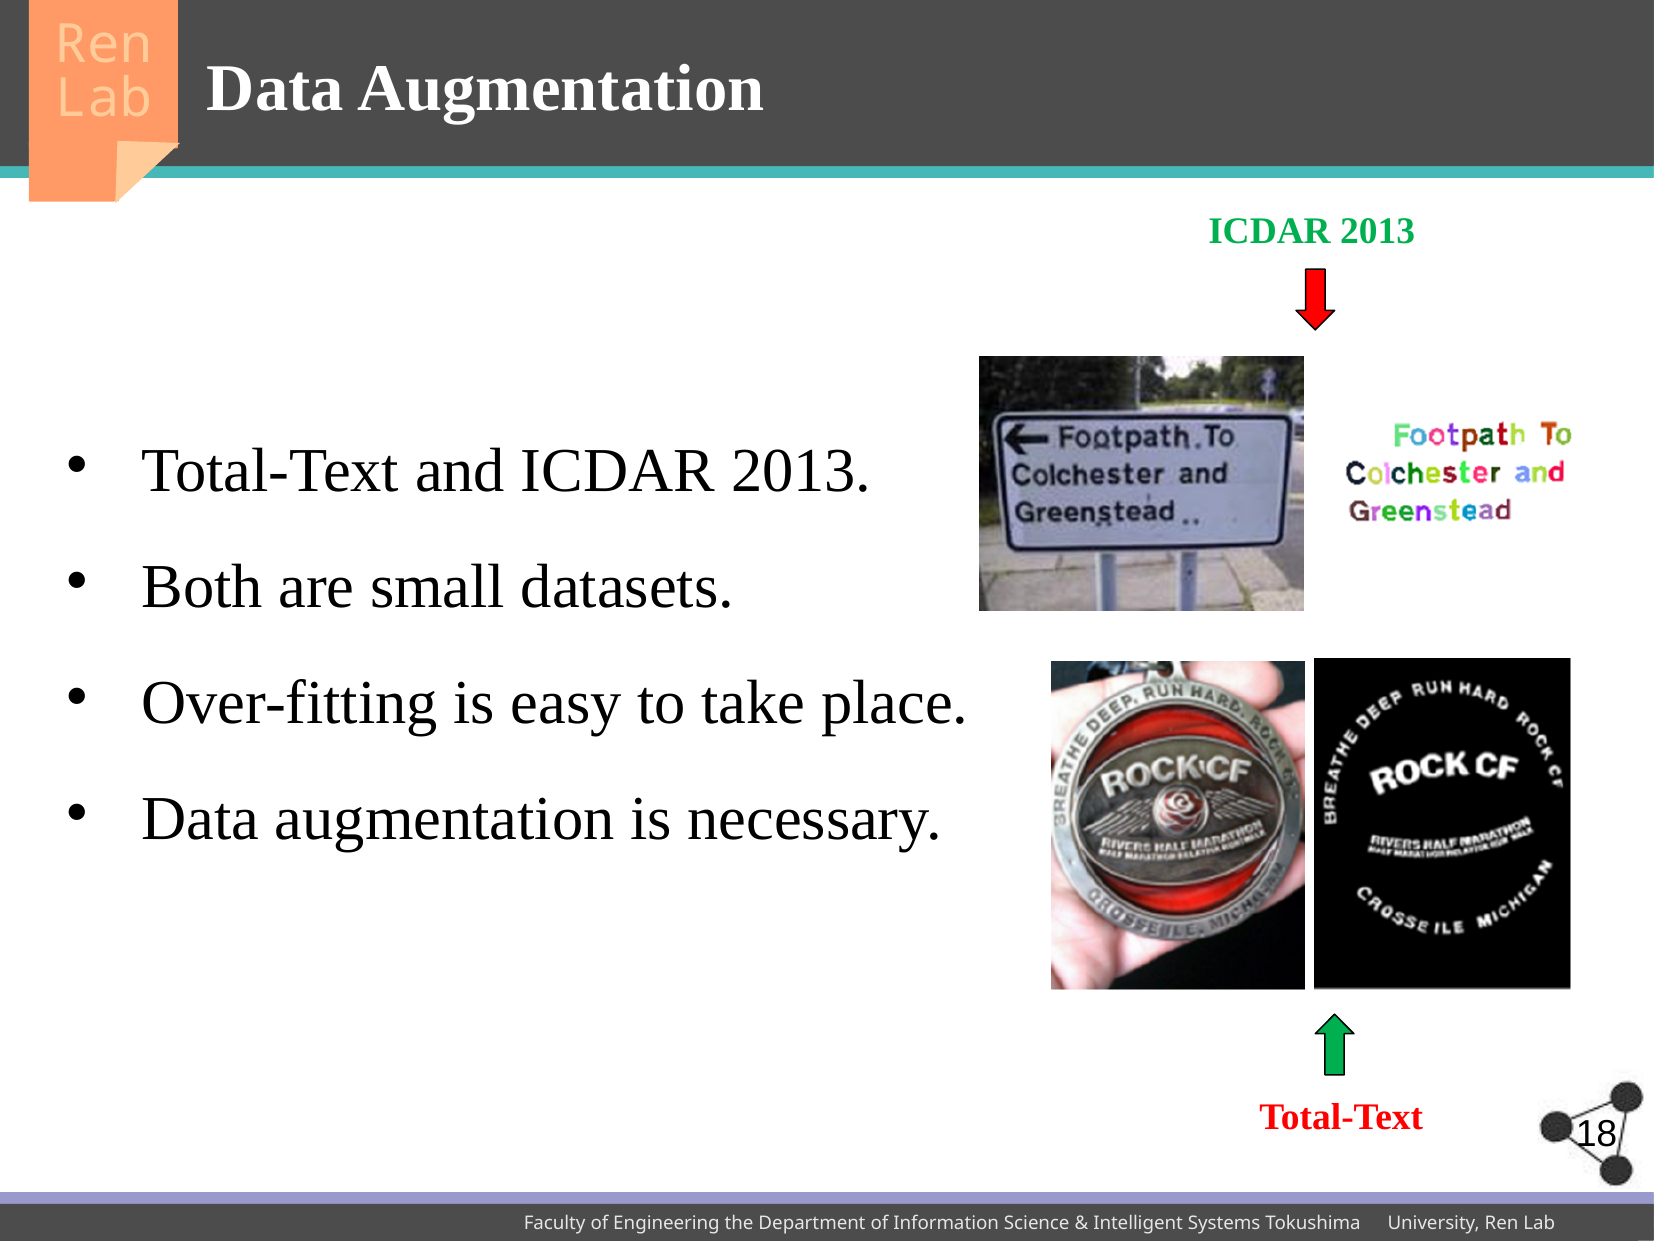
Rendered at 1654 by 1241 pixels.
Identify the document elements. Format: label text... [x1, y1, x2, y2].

picture [1523, 1069, 1654, 1192]
text_box [1296, 269, 1335, 330]
text_box ICDAR 2013 [1193, 198, 1431, 259]
text_box [1315, 1014, 1354, 1075]
text_box Total-Text and ICDAR 2013. Both are small datasets. Over-fitting is easy to take place. Data augmentation is necessary. [51, 428, 975, 886]
picture [975, 352, 1650, 990]
text_box Data Augmentation [191, 36, 849, 132]
text_box Total-Text [1244, 1084, 1439, 1144]
